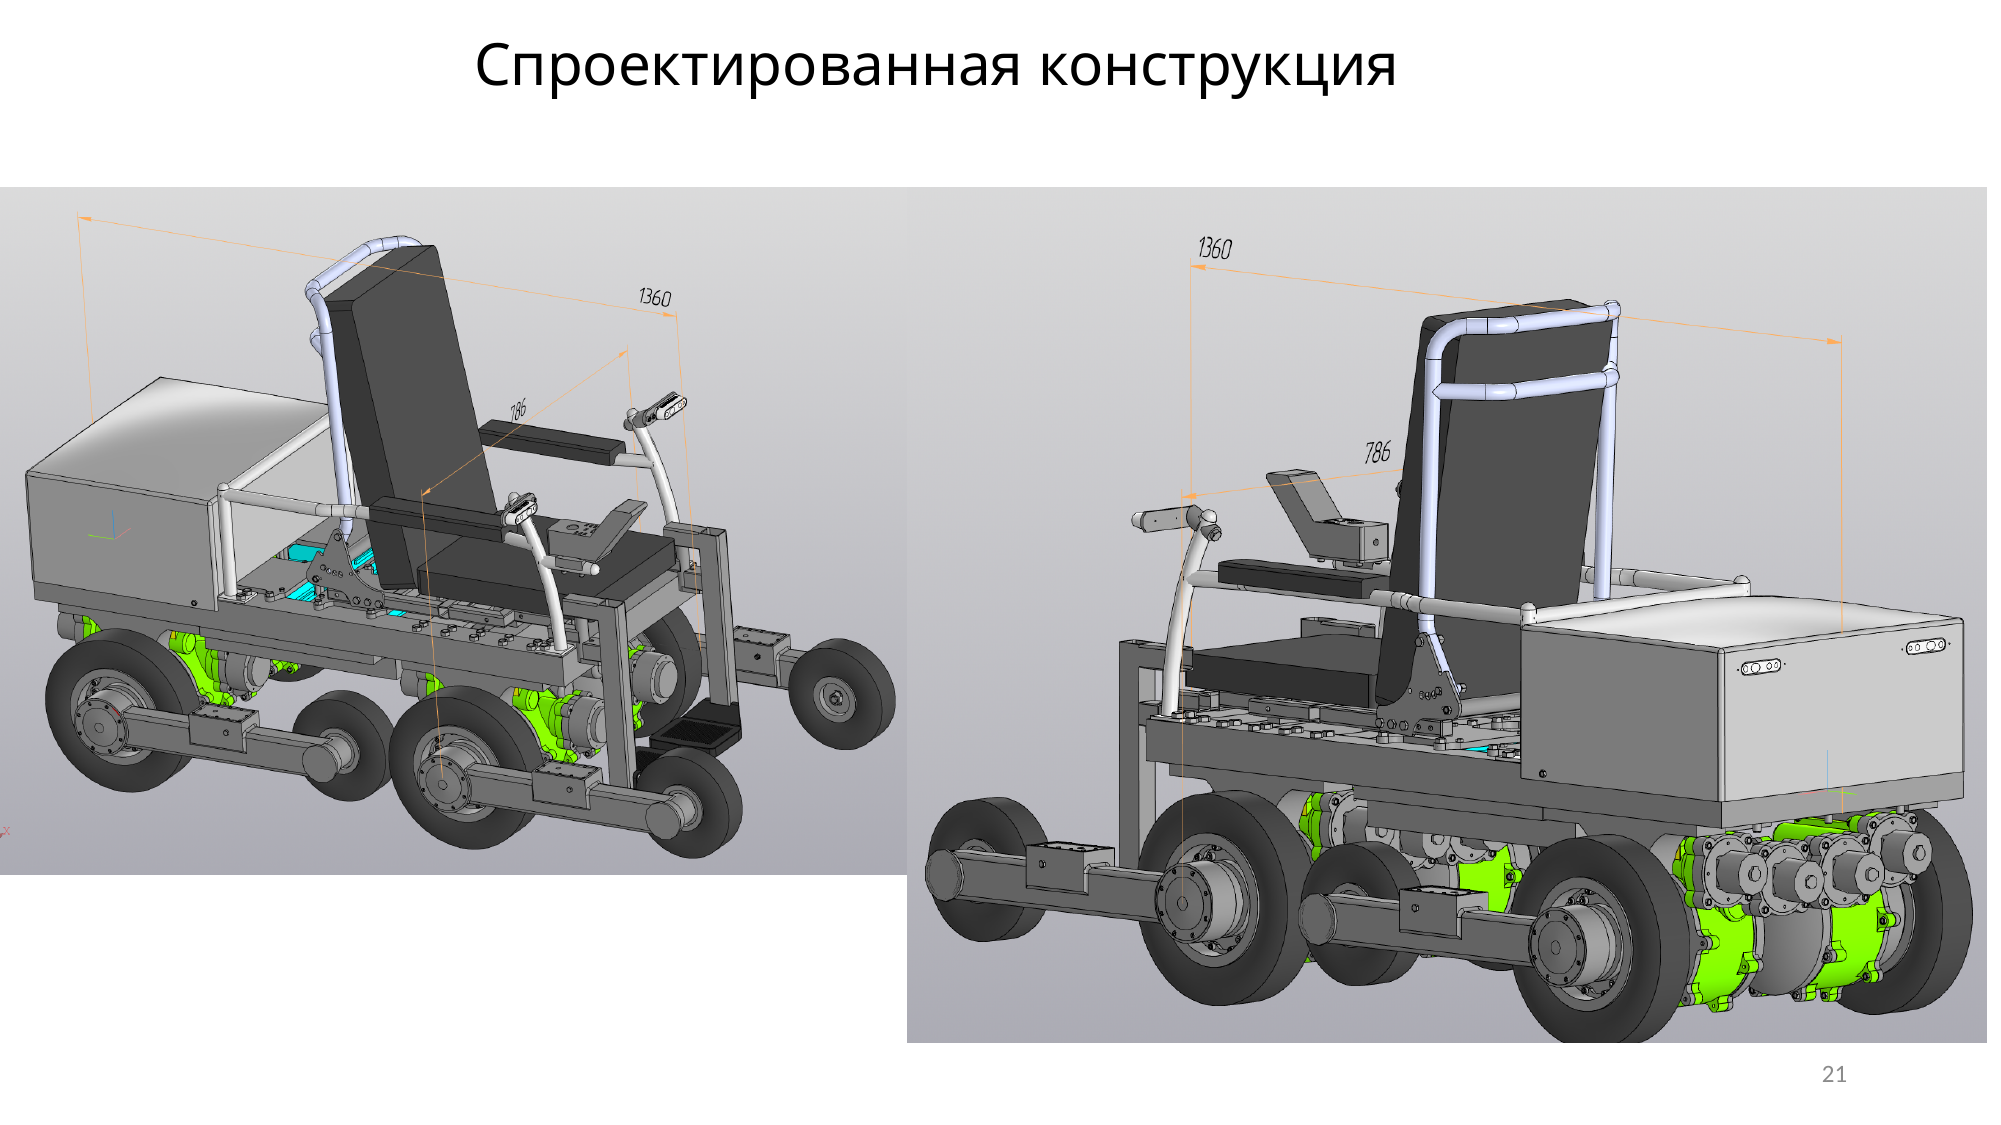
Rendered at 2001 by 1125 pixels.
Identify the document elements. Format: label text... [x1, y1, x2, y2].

title Спроектированная конструкция [74, 0, 1799, 176]
picture [0, 187, 1988, 1043]
slide_number 21 [1412, 1043, 1863, 1103]
